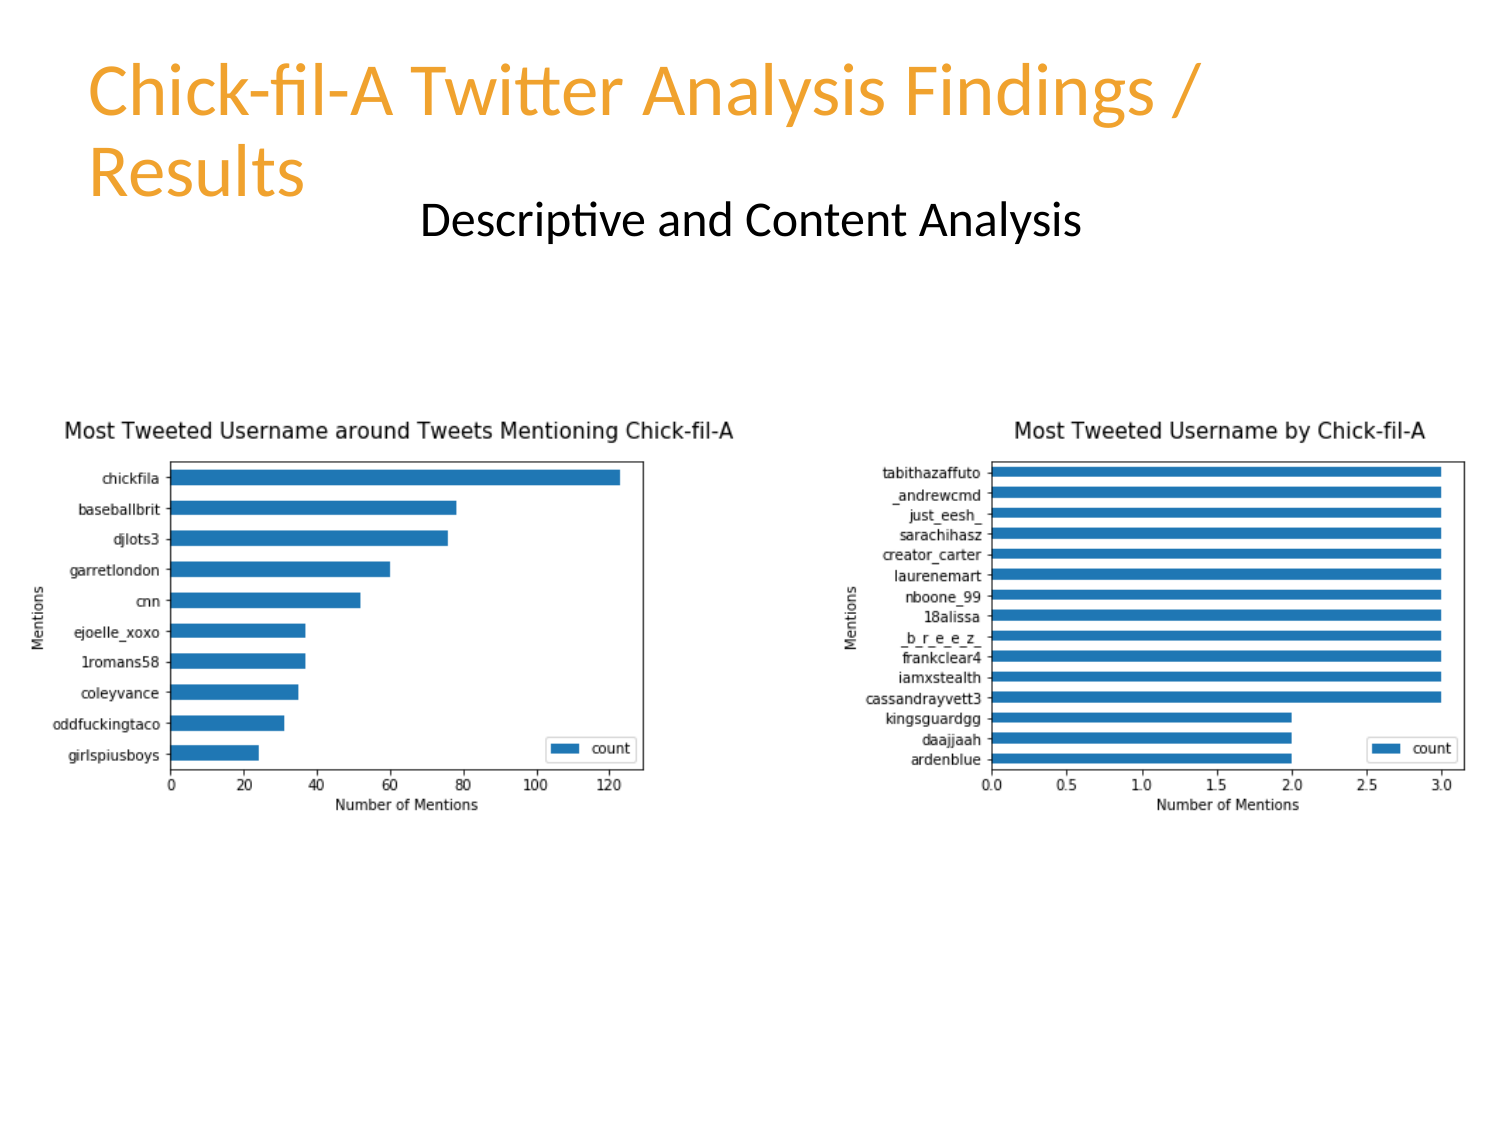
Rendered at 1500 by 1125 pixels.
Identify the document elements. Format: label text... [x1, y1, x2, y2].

title Chick-fil-A Twitter Analysis Findings / Results [80, 0, 1407, 269]
picture [835, 412, 1478, 823]
text_box Descriptive and Content Analysis [412, 179, 1324, 254]
picture [22, 412, 743, 823]
